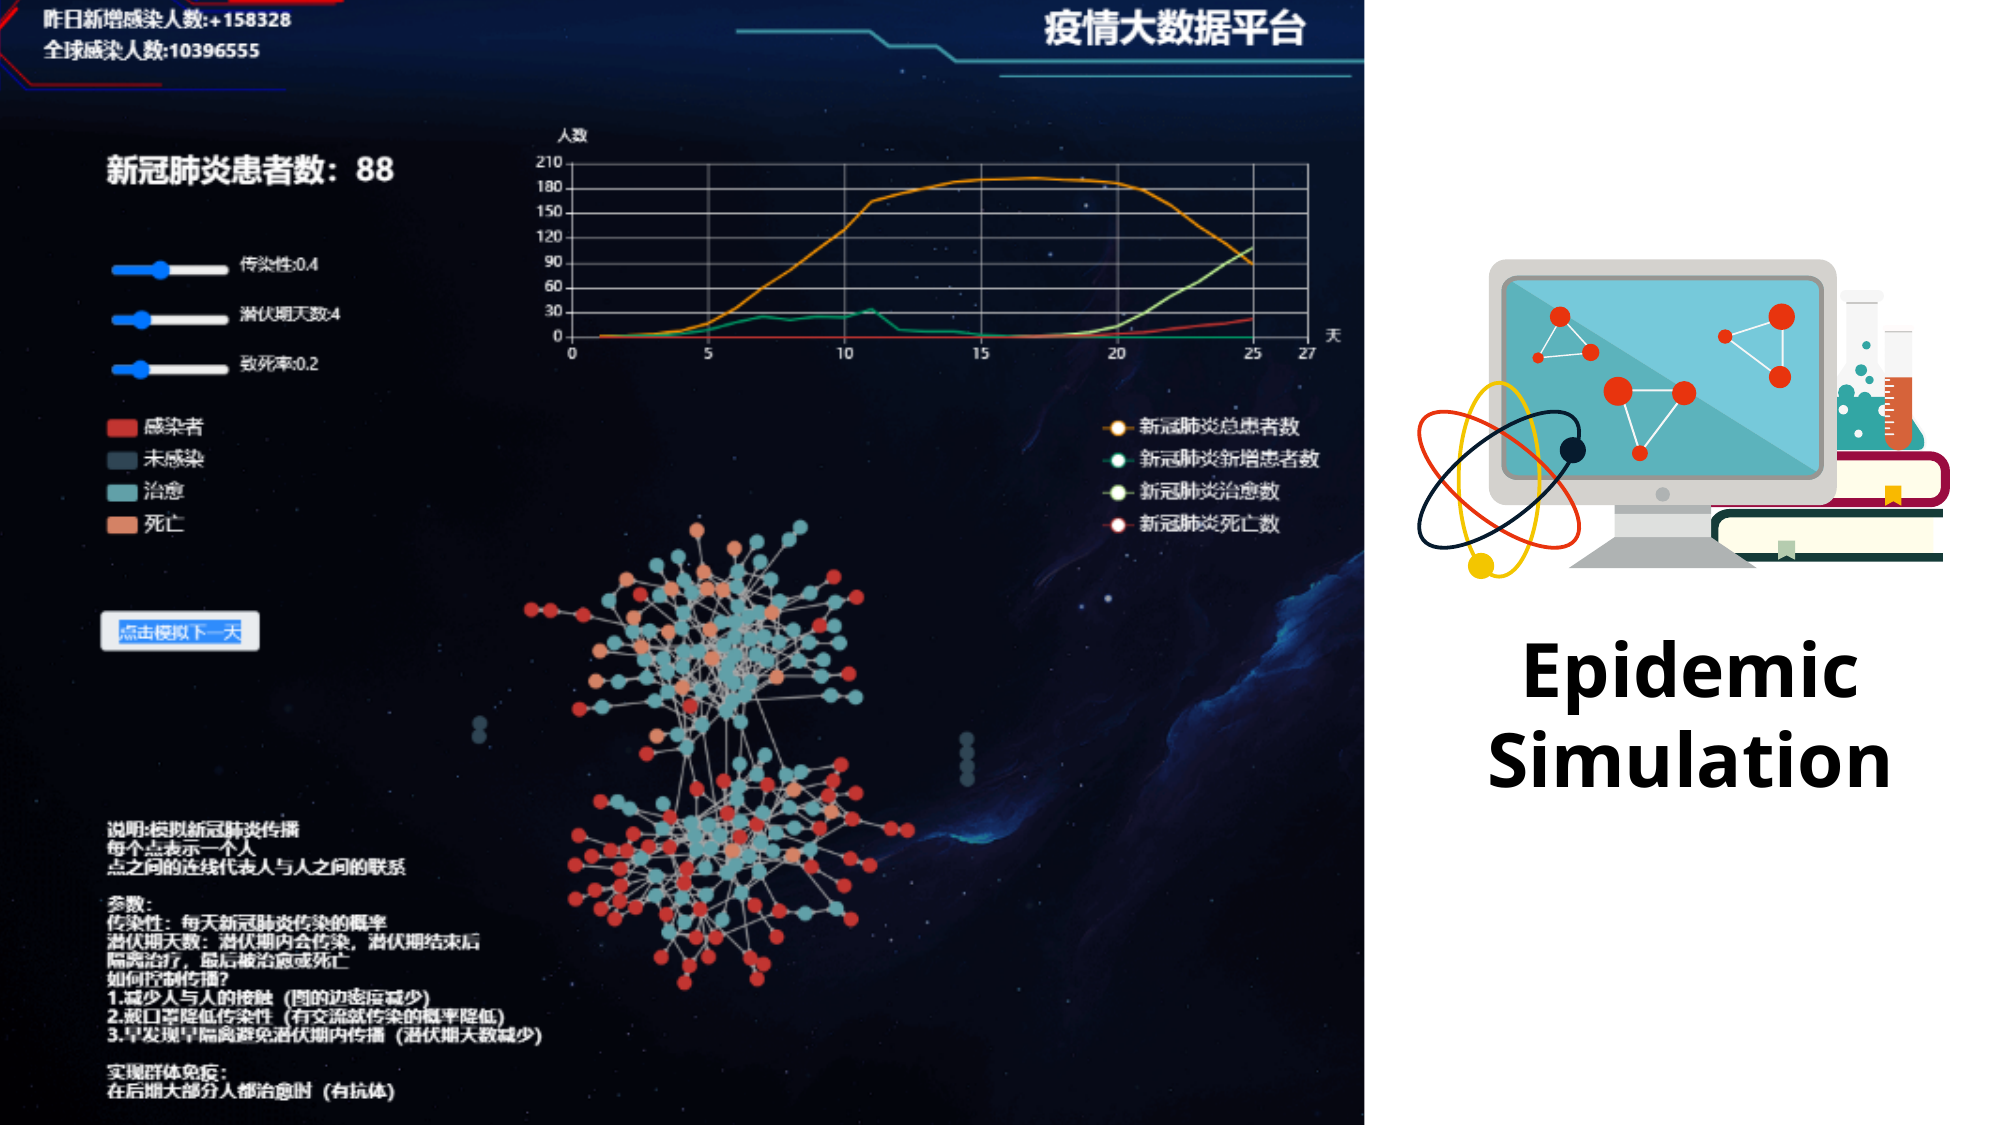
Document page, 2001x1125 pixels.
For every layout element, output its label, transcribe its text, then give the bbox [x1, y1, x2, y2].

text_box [1414, 259, 1950, 580]
picture [0, 0, 1365, 1125]
text_box Epidemic Simulation [1431, 615, 1950, 811]
